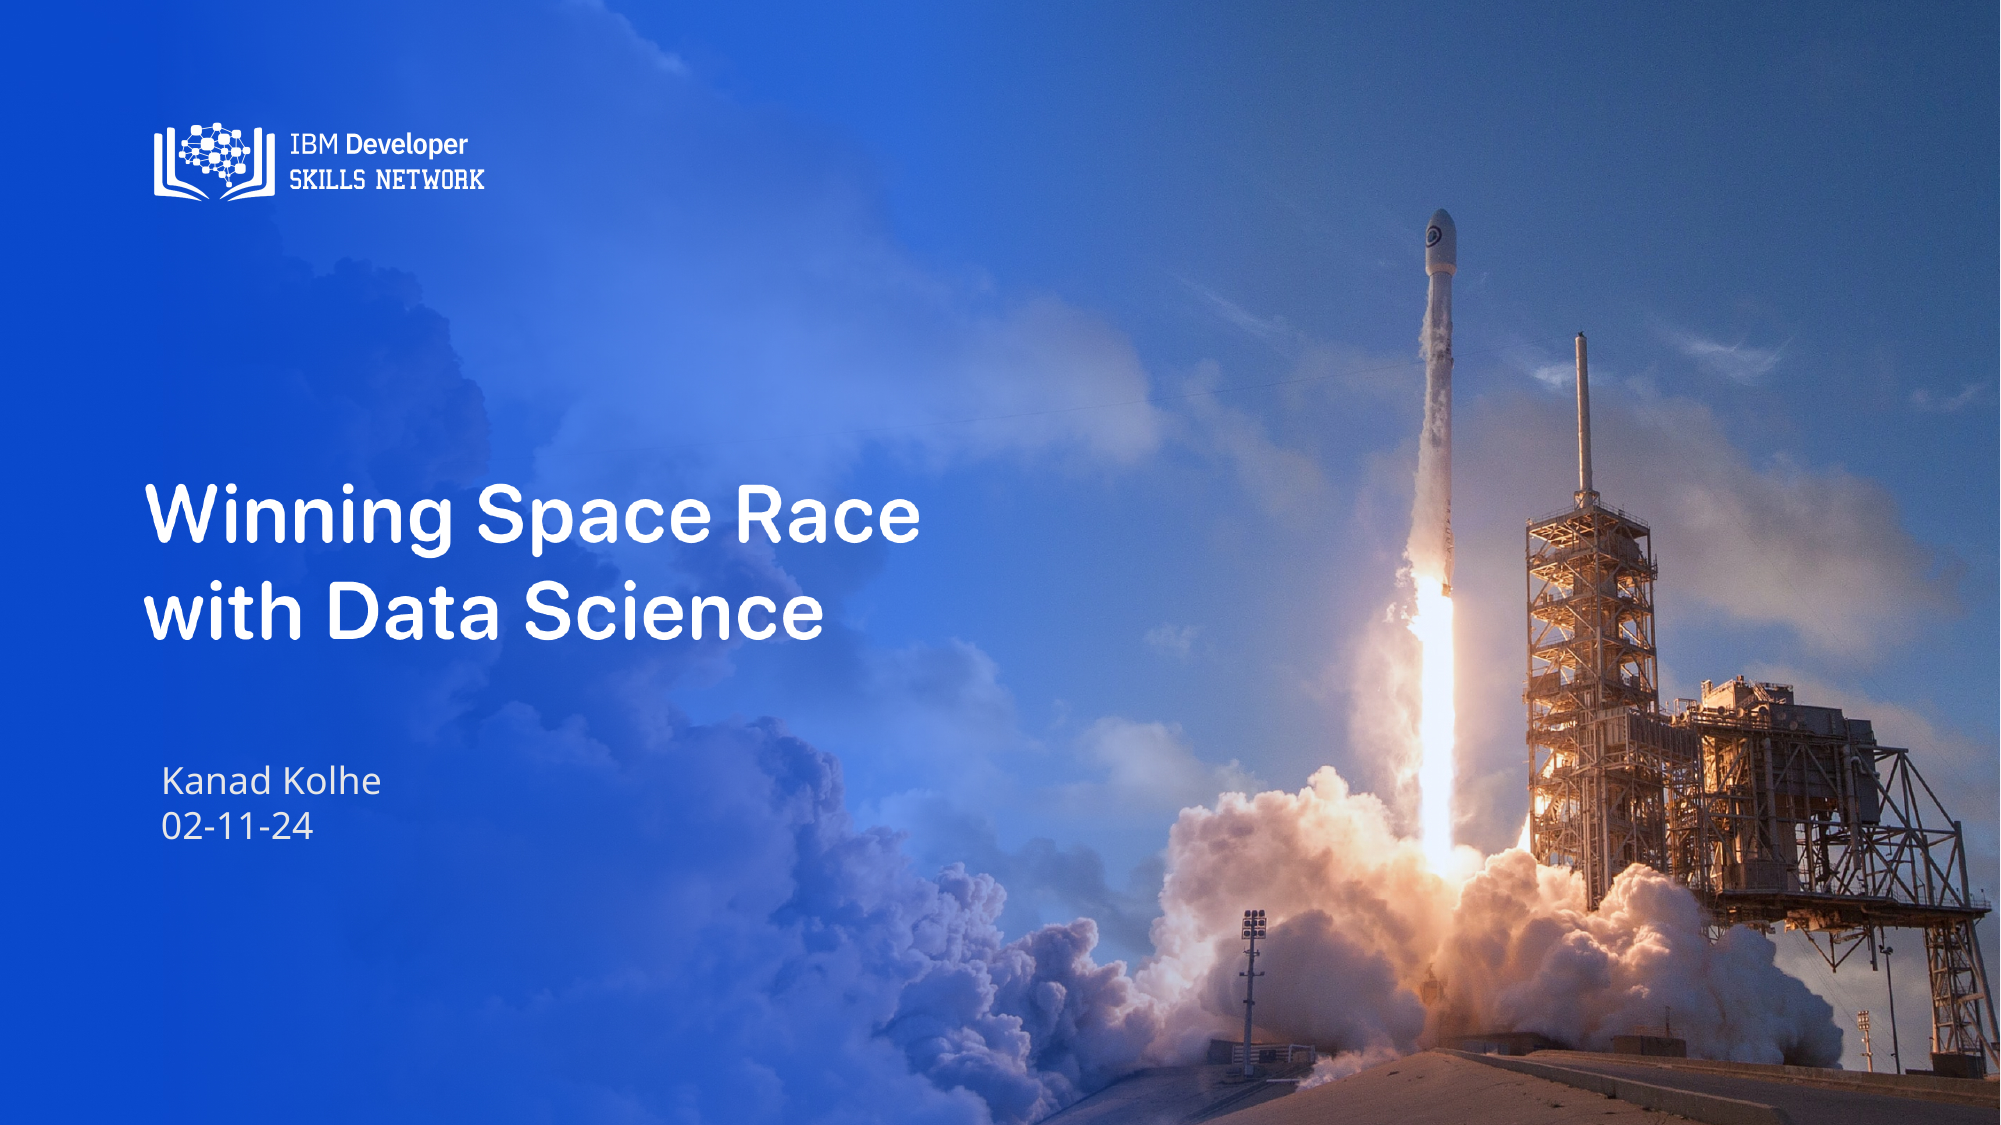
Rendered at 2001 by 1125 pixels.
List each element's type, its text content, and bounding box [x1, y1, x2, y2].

picture [0, 0, 2001, 1125]
text_box Kanad Kolhe 02-11-24 [145, 749, 559, 855]
